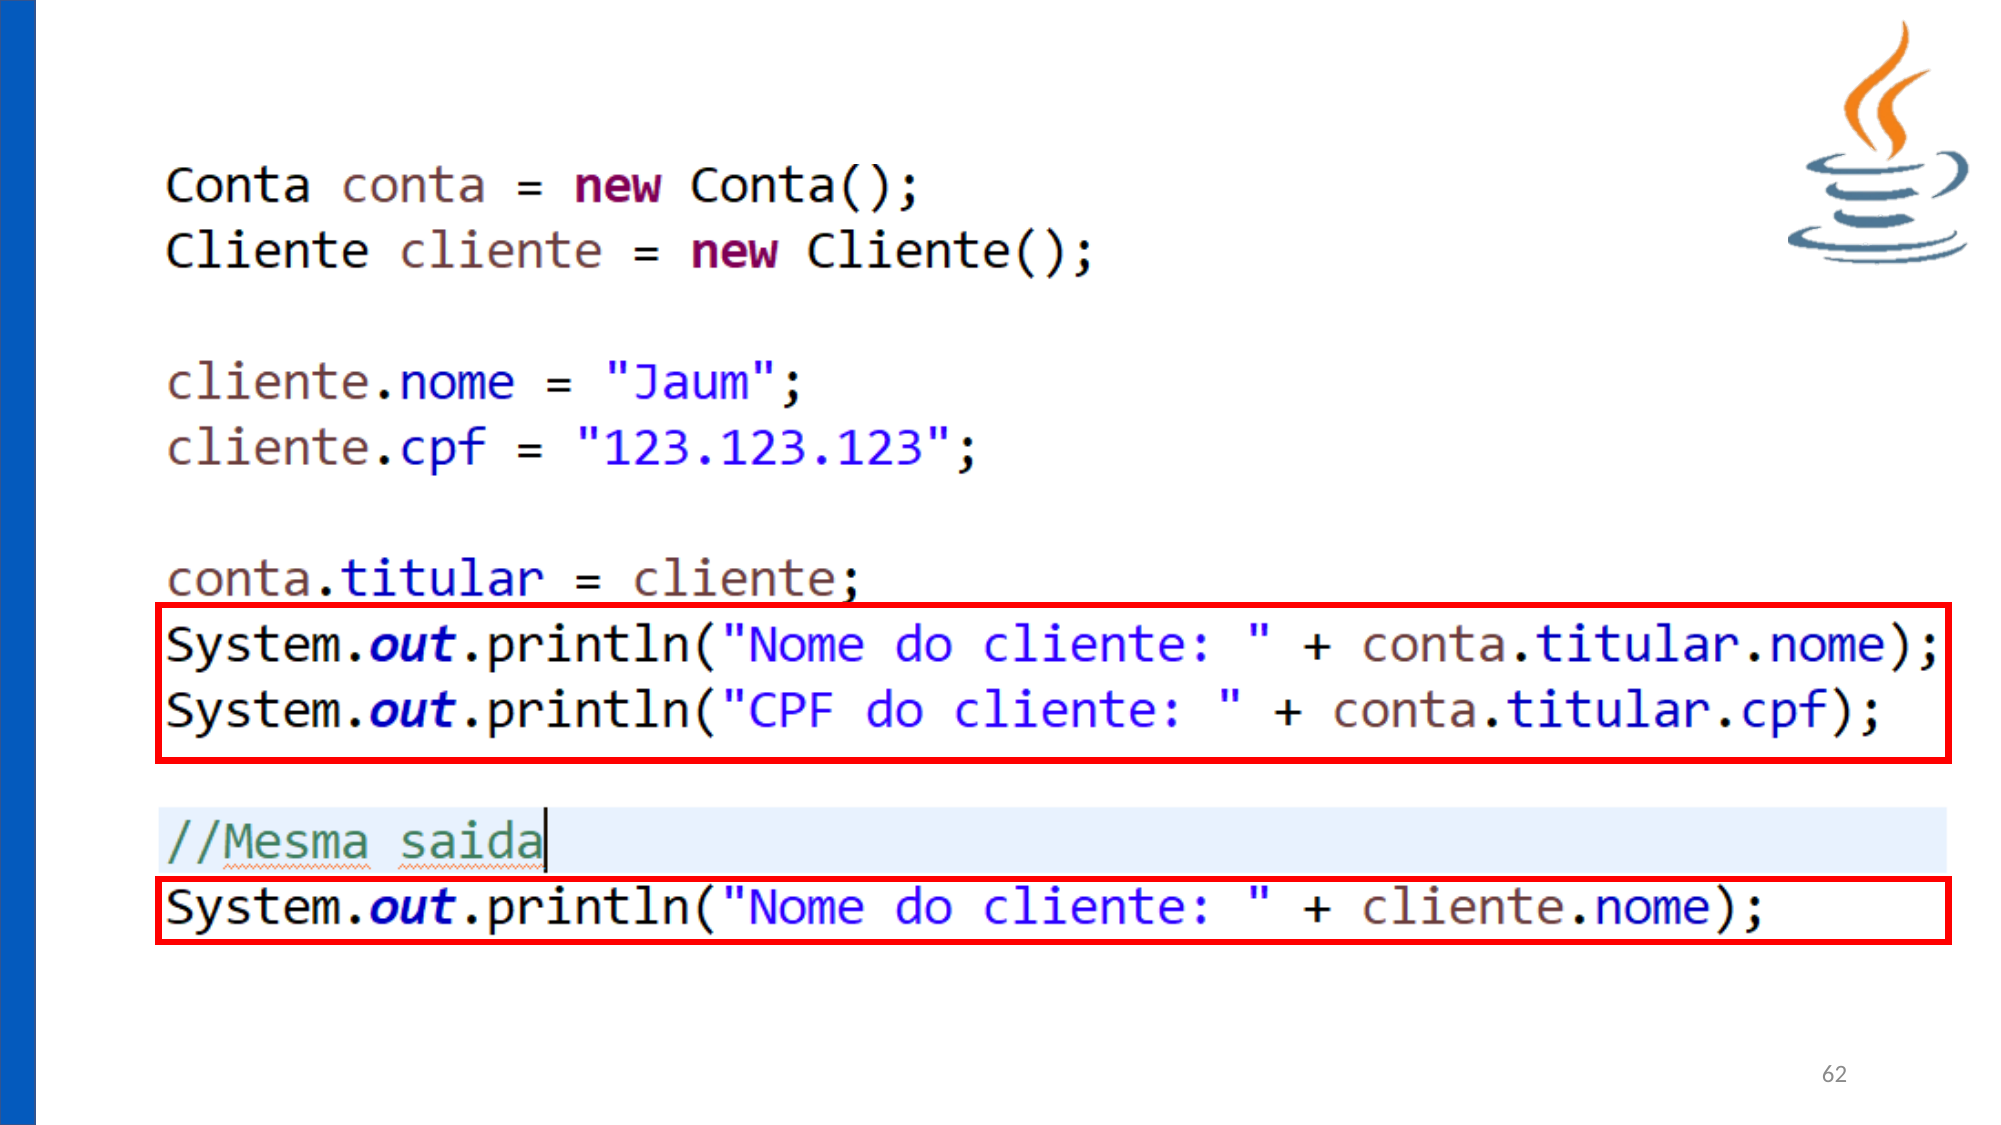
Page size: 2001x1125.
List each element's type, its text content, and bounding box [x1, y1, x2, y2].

slide_number 62 [1412, 1042, 1863, 1103]
text_box [0, 0, 36, 1125]
picture [158, 15, 1982, 979]
